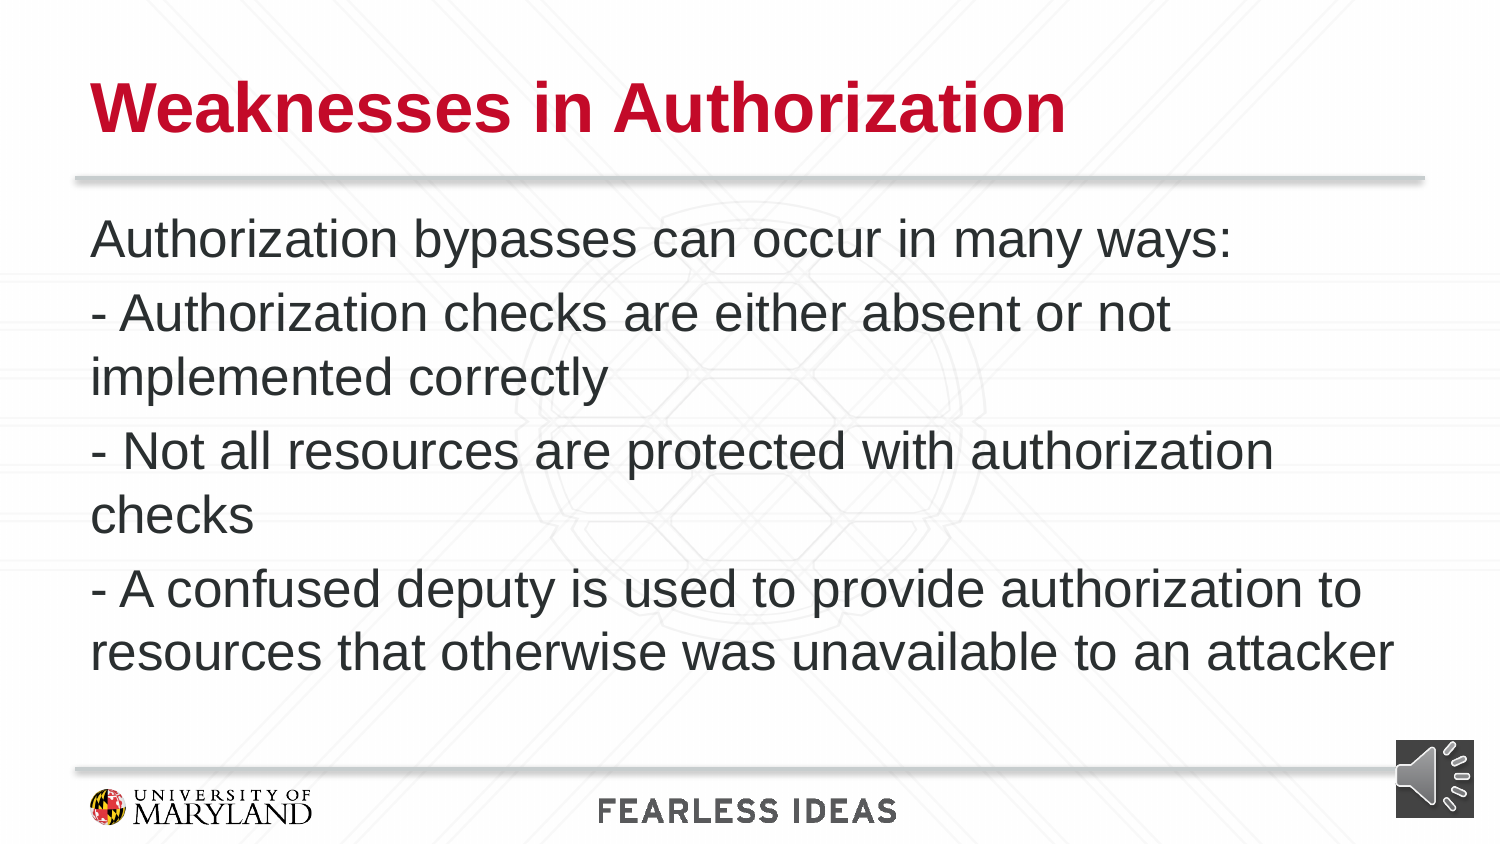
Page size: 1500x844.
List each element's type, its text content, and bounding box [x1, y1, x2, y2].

list Authorization bypasses can occur in many ways: - Authorization checks are either absent or not implemented correctly - Not all resources are protected with authorization checks - A confused deputy is used to provide authorization to resources that otherwise was unavailable to an attacker [75, 196, 1425, 754]
picture [78, 771, 329, 842]
title Weaknesses in Authorization [75, 33, 1425, 175]
picture [587, 787, 907, 834]
picture [1394, 738, 1476, 819]
